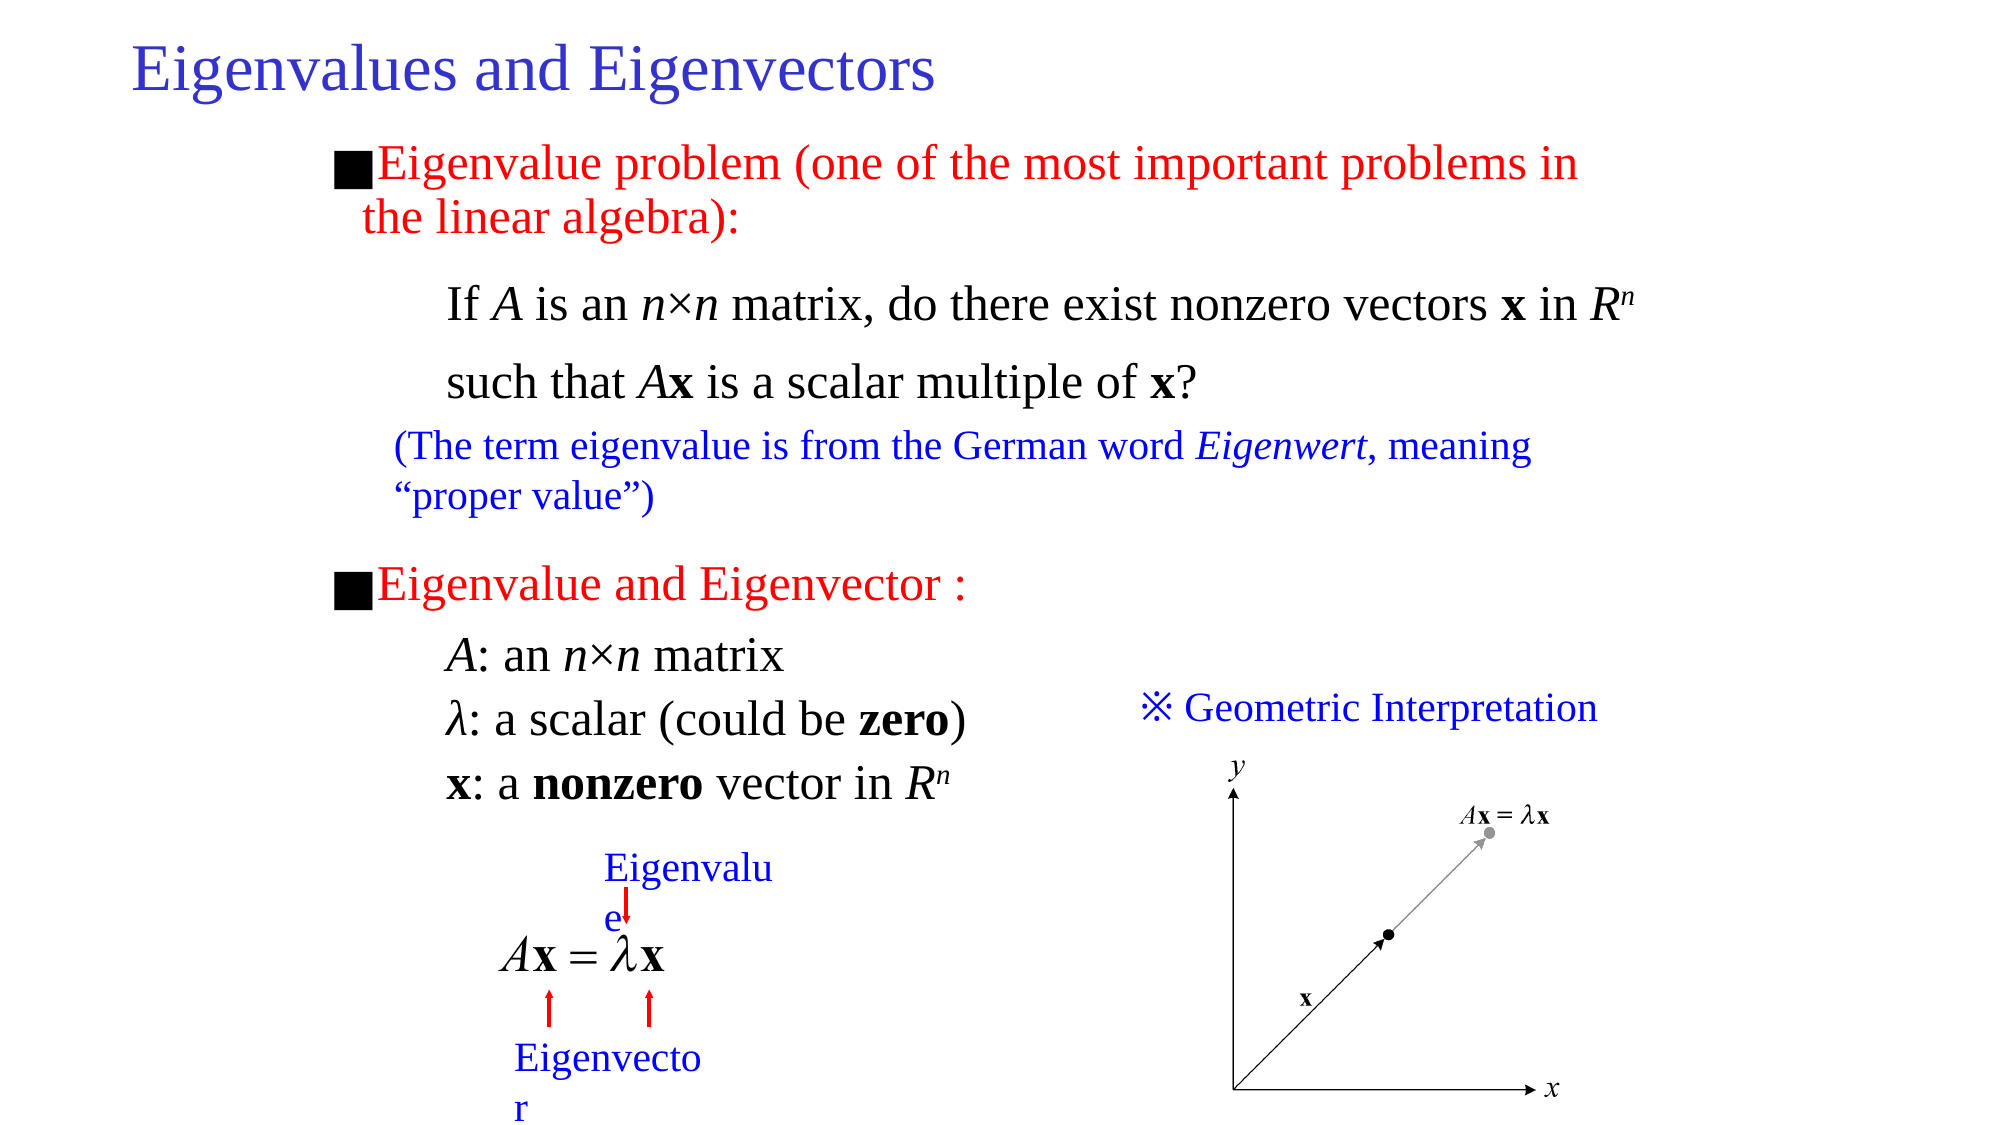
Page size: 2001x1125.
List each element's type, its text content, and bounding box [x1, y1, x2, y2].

title Eigenvalues and Eigenvectors [116, 12, 1850, 112]
text_box (The term eigenvalue is from the German word Eigenwert, meaning “proper value”) [378, 410, 1621, 526]
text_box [588, 831, 807, 925]
text_box A: an n×n matrix λ: a scalar (could be zero) x: a nonzero vector in Rn [337, 621, 1083, 846]
text_box Eigenvalue and Eigenvector : [314, 549, 1415, 645]
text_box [498, 989, 731, 1088]
list Eigenvalue problem (one of the most important problems in the linear algebra): [314, 128, 1662, 225]
text_box ※ Geometric Interpretation [1124, 677, 1650, 774]
picture [1220, 749, 1568, 1107]
text_box If A is an n×n matrix, do there exist nonzero vectors x in Rn such that Ax is a scalar multiple of x? [337, 245, 1674, 446]
picture [489, 923, 673, 984]
